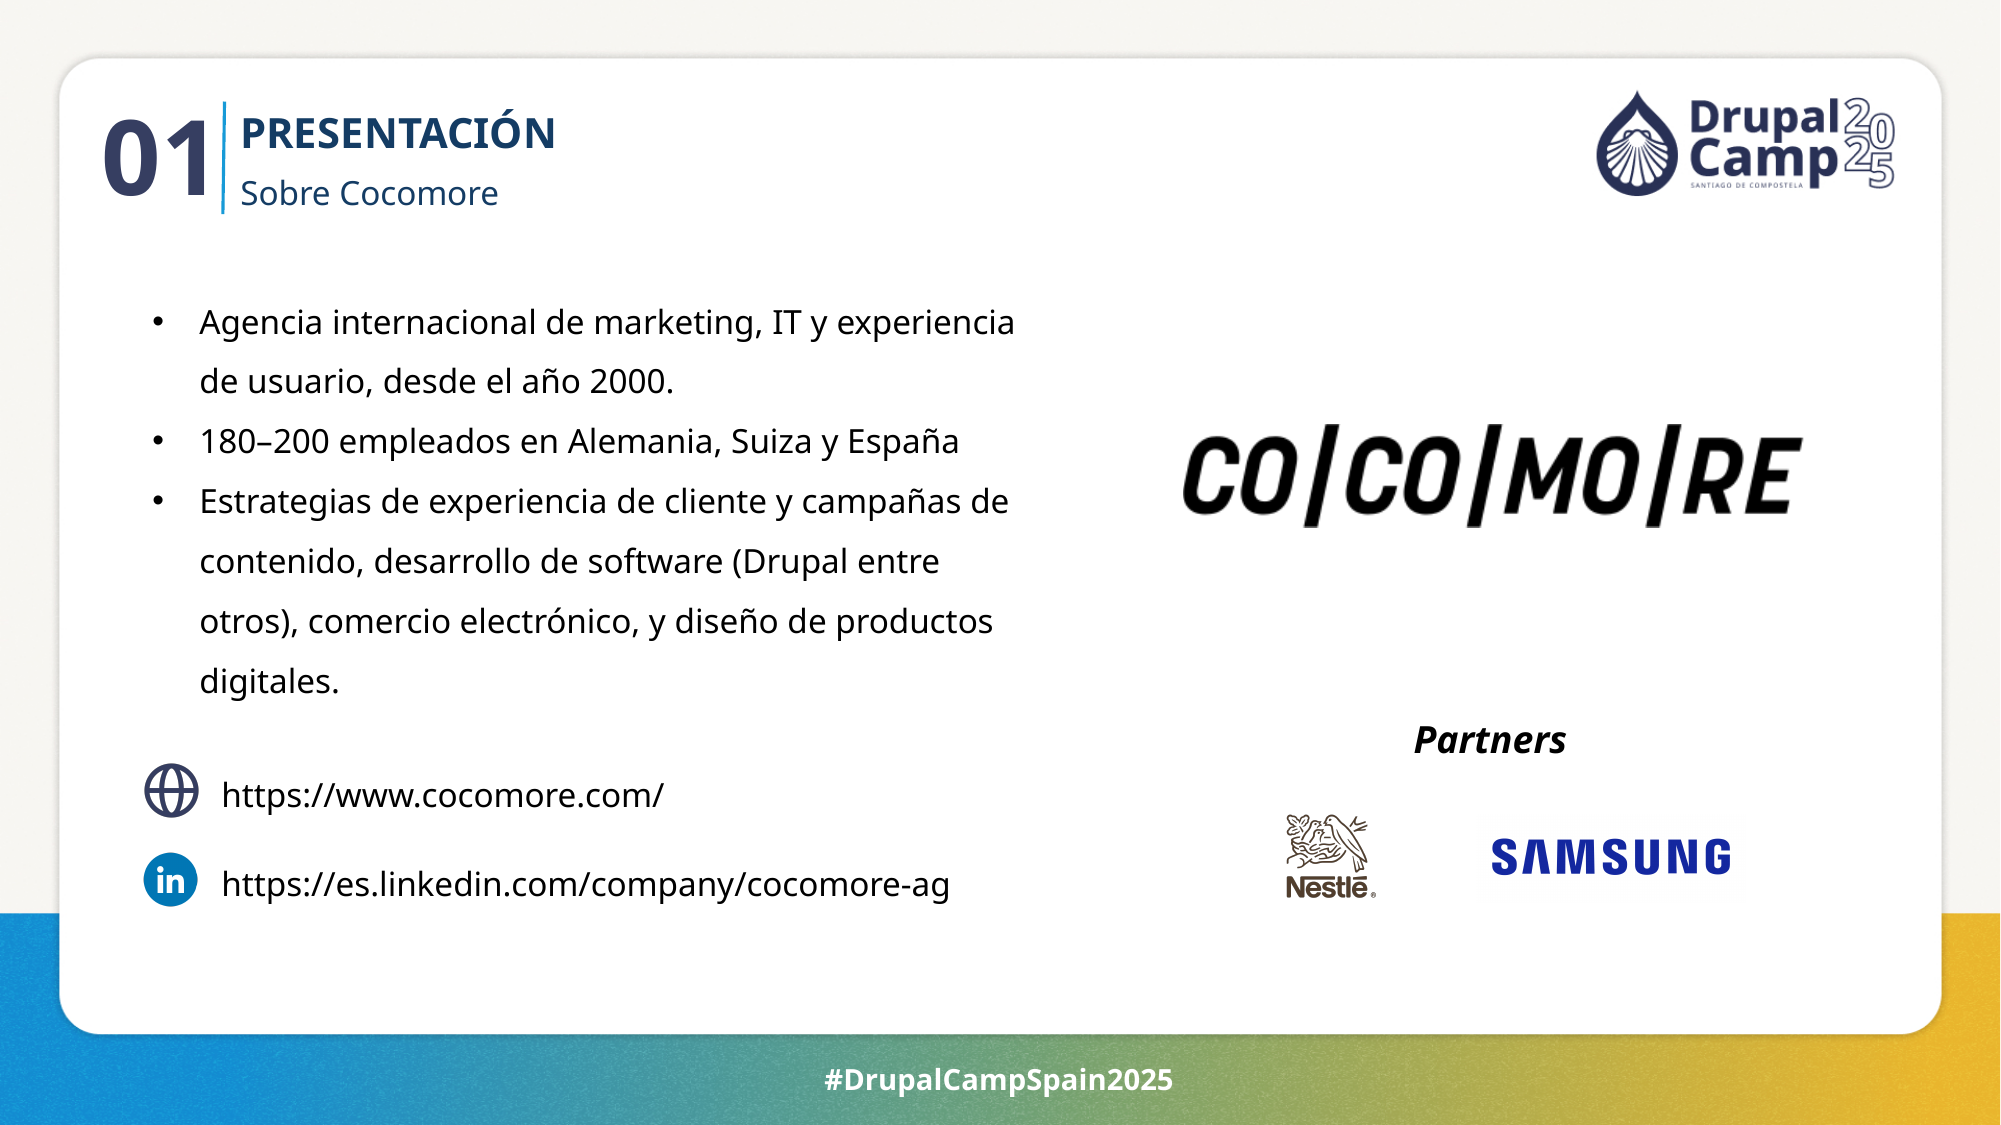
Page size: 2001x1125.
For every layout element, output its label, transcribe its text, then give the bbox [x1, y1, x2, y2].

picture [0, 0, 2001, 1125]
text_box https://es.linkedin.com/company/cocomore-ag [206, 835, 1033, 923]
text_box 01 [86, 83, 238, 224]
text_box PRESENTACIÓN [238, 99, 1512, 164]
text_box https://www.cocomore.com/ [206, 747, 1033, 835]
text_box Partners [1328, 708, 1653, 796]
text_box #DrupalCampSpain2025 [51, 1053, 1947, 1125]
text_box Sobre Cocomore [238, 164, 1556, 220]
text_box Agencia internacional de marketing, IT y experiencia de usuario, desde el año 2000. 180–200 empleados en Alemania, Suiza y España Estrategias de experiencia de cliente y campañas de contenido, desarrollo de software (Drupal entre otros), comercio electrónico, y diseño de productos digitales. [152, 280, 1051, 701]
